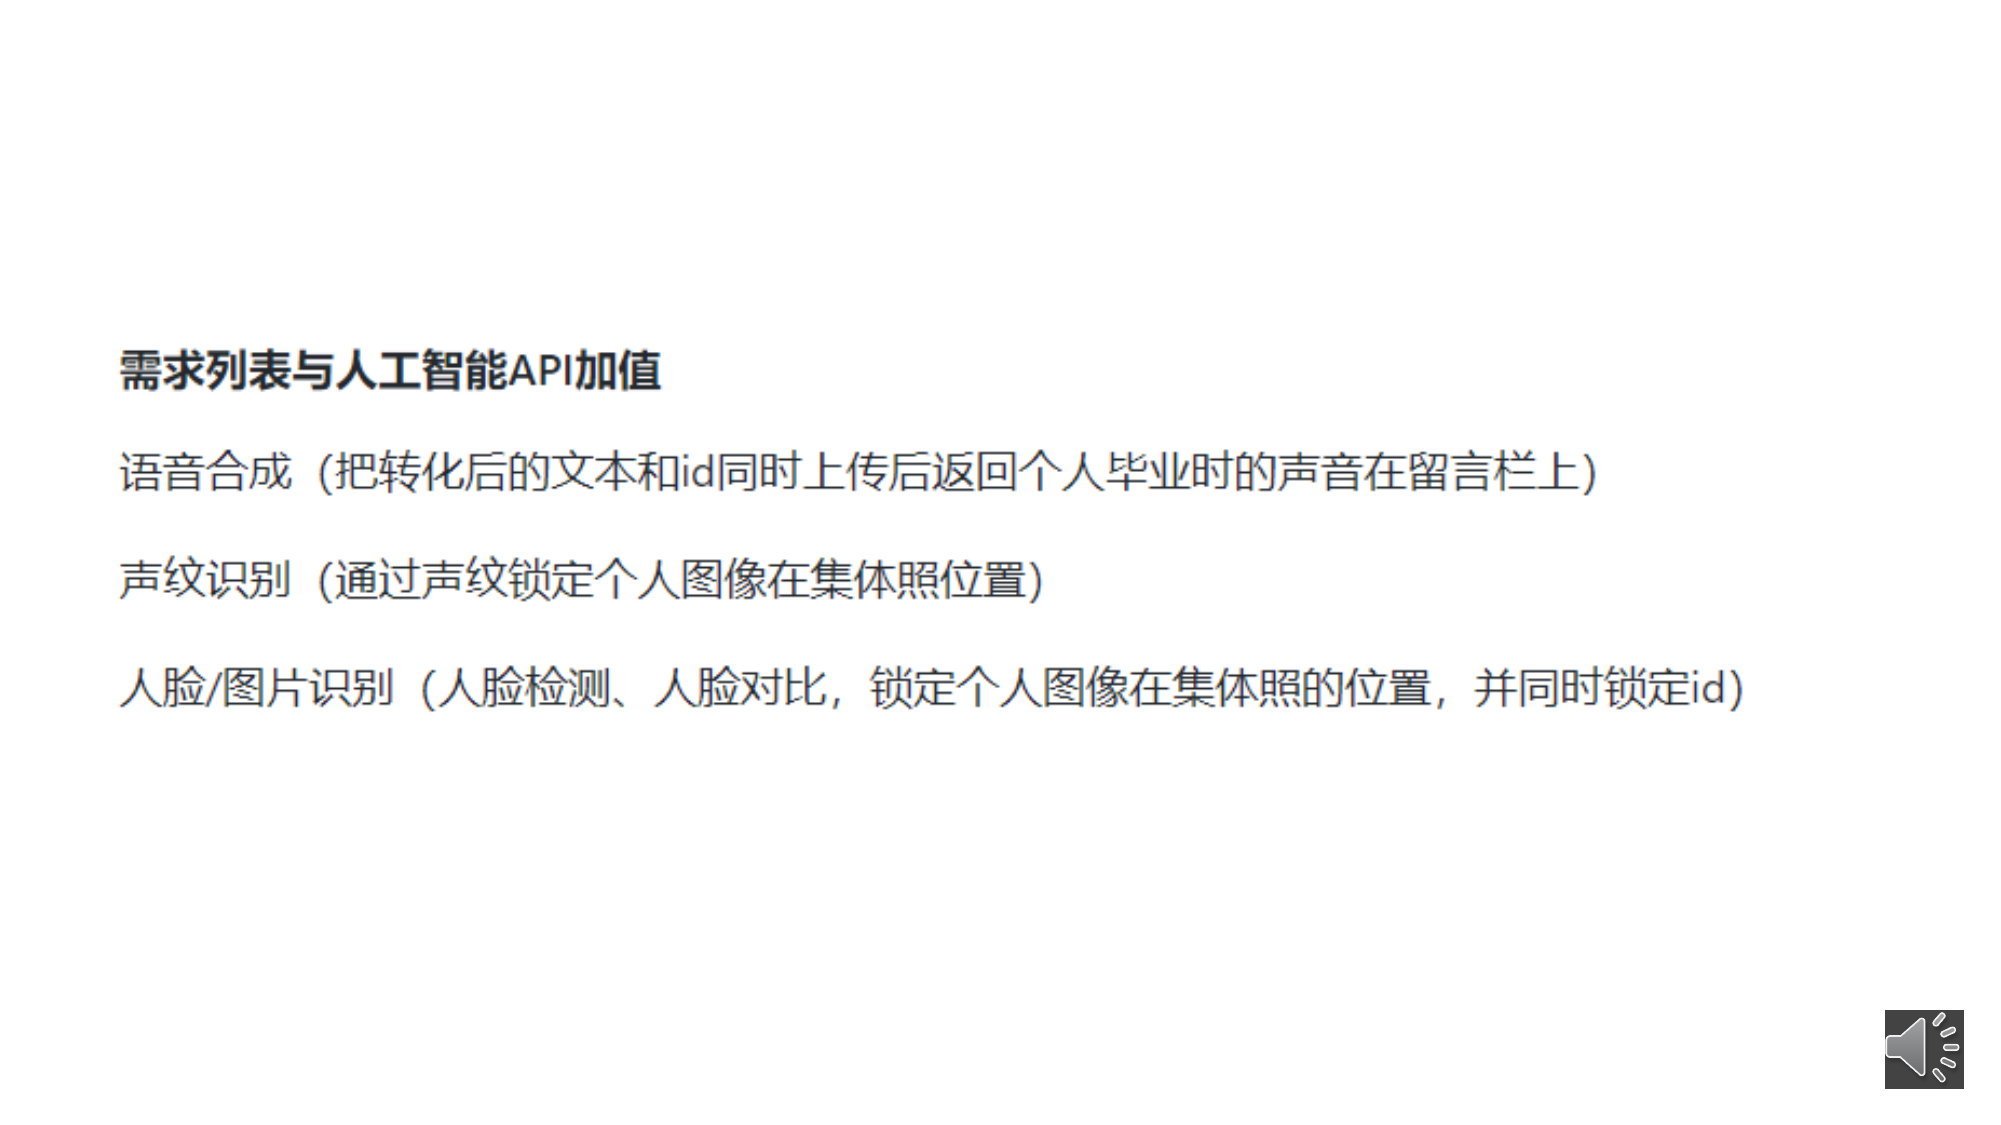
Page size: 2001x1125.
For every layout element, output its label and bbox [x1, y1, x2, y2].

list [65, 297, 1898, 755]
picture [1884, 1009, 1965, 1090]
